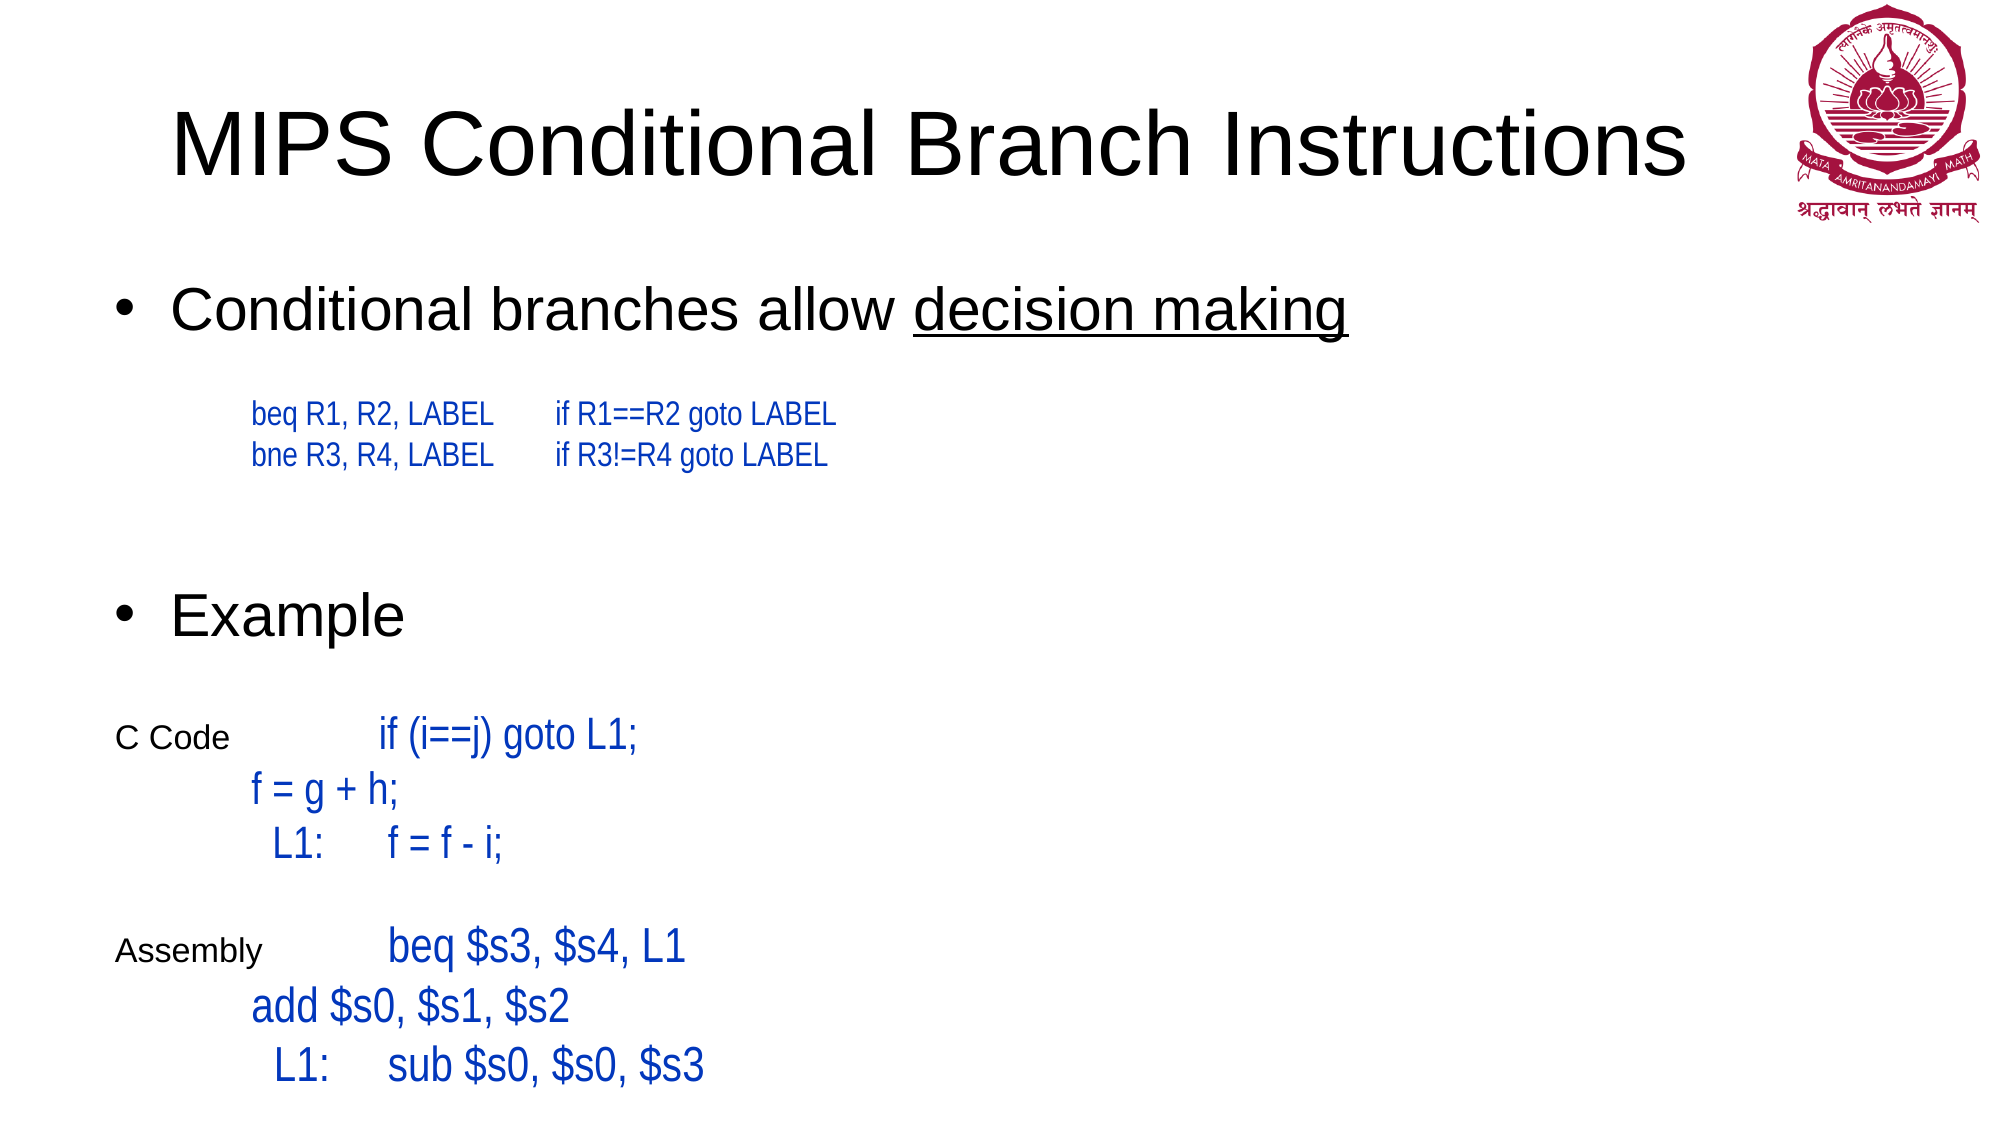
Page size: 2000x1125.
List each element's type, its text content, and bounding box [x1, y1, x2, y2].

list Conditional branches allow decision making beq R1, R2, LABEL if R1==R2 goto LABEL bne R3, R4, LABEL if R3!=R4 goto LABEL Example C Code if (i==j) goto L1; f = g + h; L1: f = f - i; Assembly beq $s3, $s4, L1 add $s0, $s1, $s2 L1: sub $s0, $s0, $s3 [99, 262, 1900, 1100]
title MIPS Conditional Branch Instructions [99, 45, 1763, 233]
picture [1776, 1, 2000, 225]
